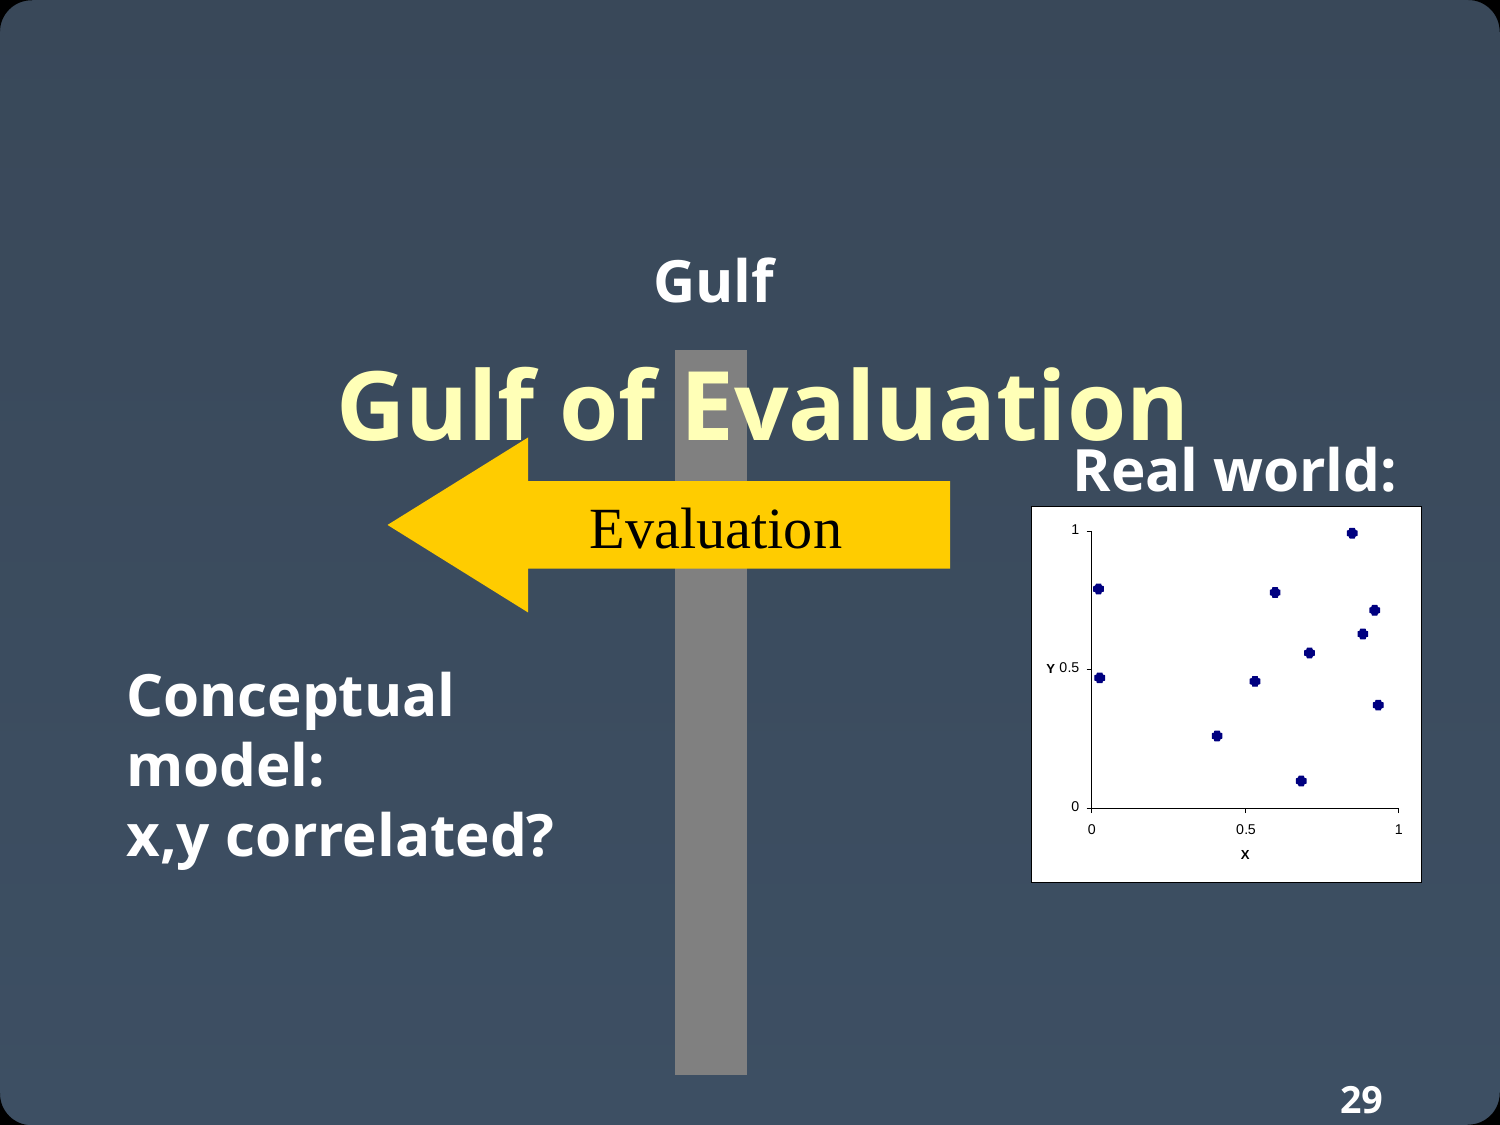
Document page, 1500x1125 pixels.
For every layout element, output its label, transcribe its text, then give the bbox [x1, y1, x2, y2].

text_box Real world: [1057, 425, 1412, 498]
text_box Conceptual model: x,y correlated? [111, 650, 570, 876]
text_box [675, 621, 747, 1075]
title Gulf of Evaluation [75, 337, 1451, 506]
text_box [1024, 499, 1429, 888]
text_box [387, 437, 951, 613]
slide_number 29 [1325, 1068, 1450, 1114]
text_box Gulf [638, 236, 790, 322]
